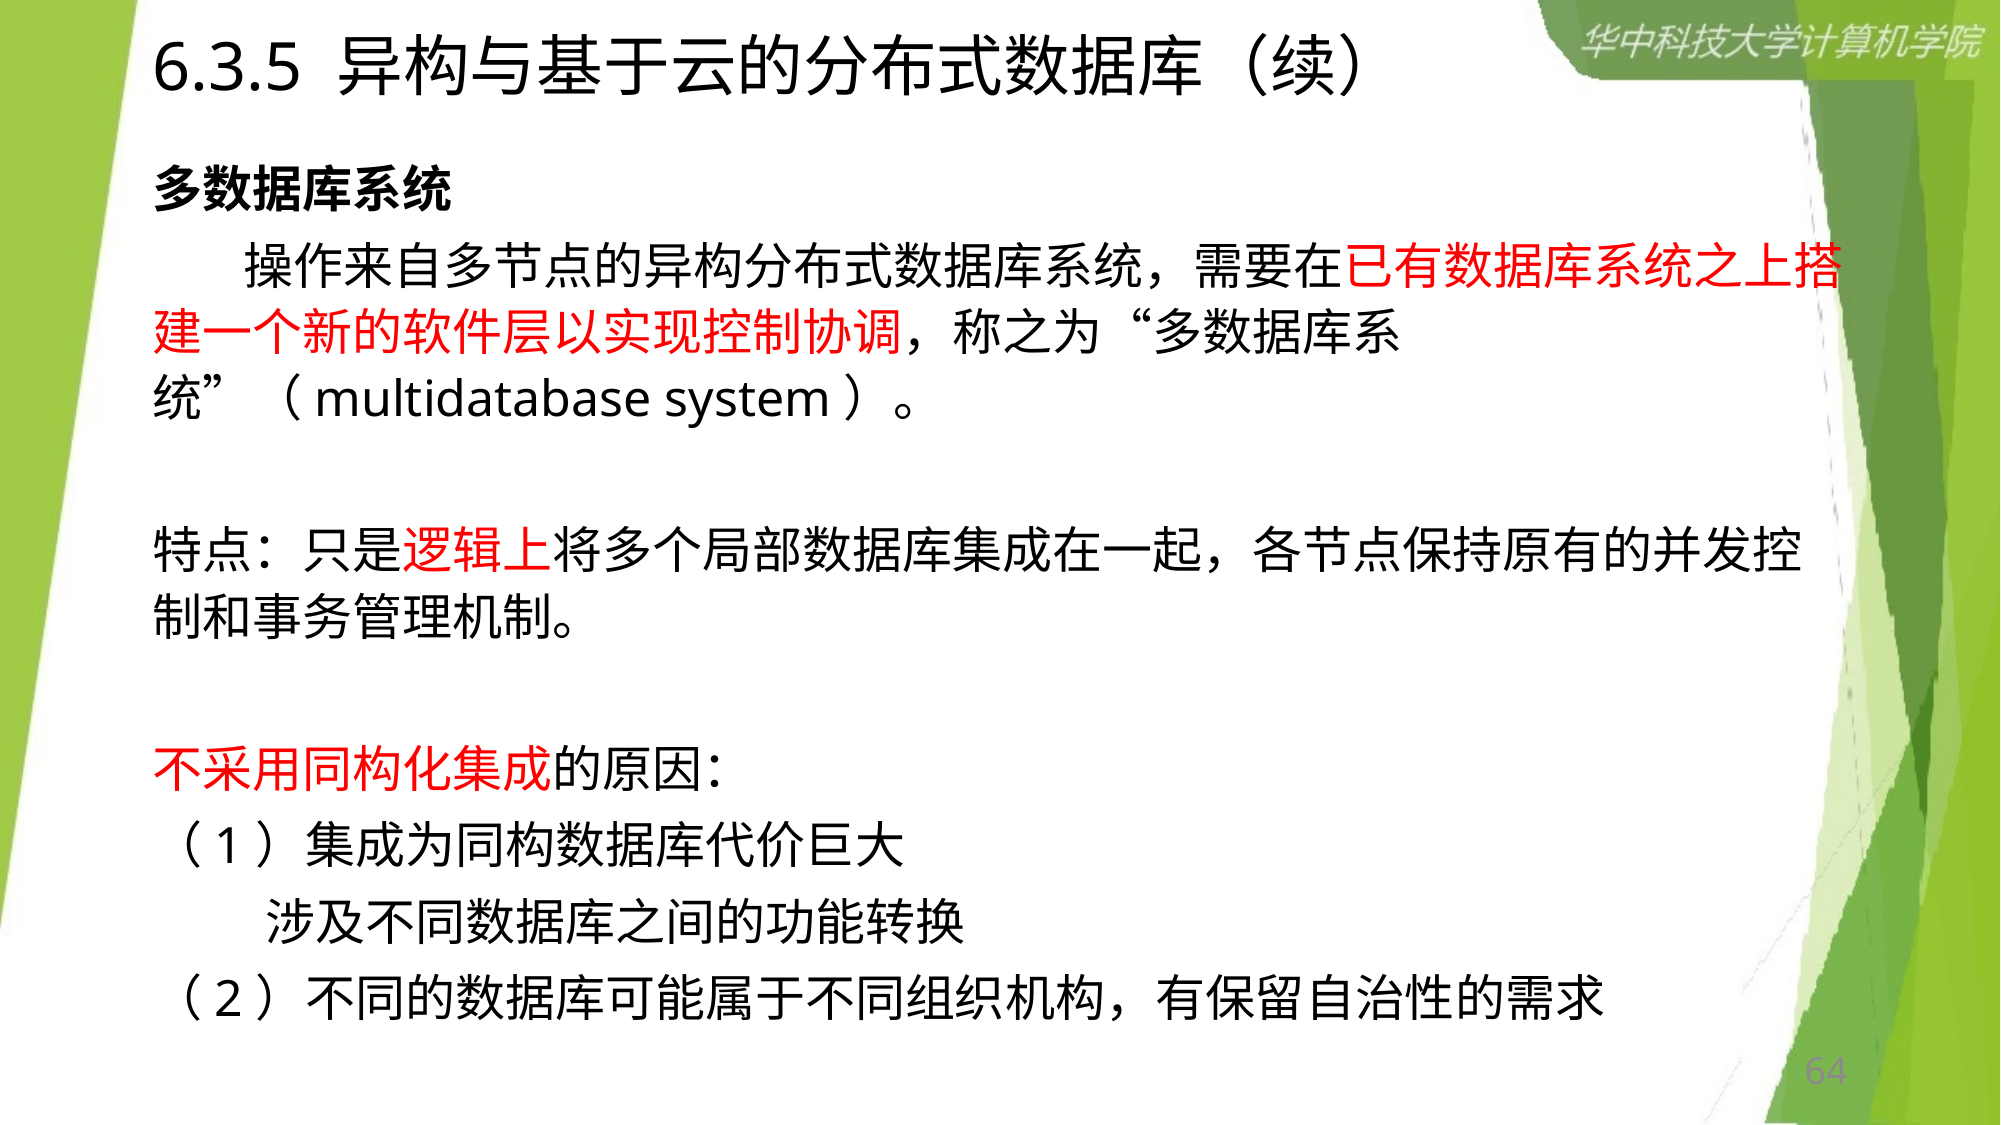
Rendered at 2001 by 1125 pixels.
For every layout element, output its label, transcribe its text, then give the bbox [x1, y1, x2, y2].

slide_number 64 [1412, 1042, 1863, 1103]
list 多数据库系统 操作来自多节点的异构分布式数据库系统，需要在已有数据库系统之上搭建一个新的软件层以实现控制协调，称之为“多数据库系统”（multidatabase system）。 特点：只是逻辑上将多个局部数据库集成在一起，各节点保持原有的并发控制和事务管理机制。 不采用同构化集成的原因： （1）集成为同构数据库代价巨大 涉及不同数据库之间的功能转换 （2）不同的数据库可能属于不同组织机构，有保留自治性的需求 [137, 144, 1863, 1037]
title 6.3.5 异构与基于云的分布式数据库（续） [137, 0, 1863, 144]
picture [0, 0, 2001, 1125]
